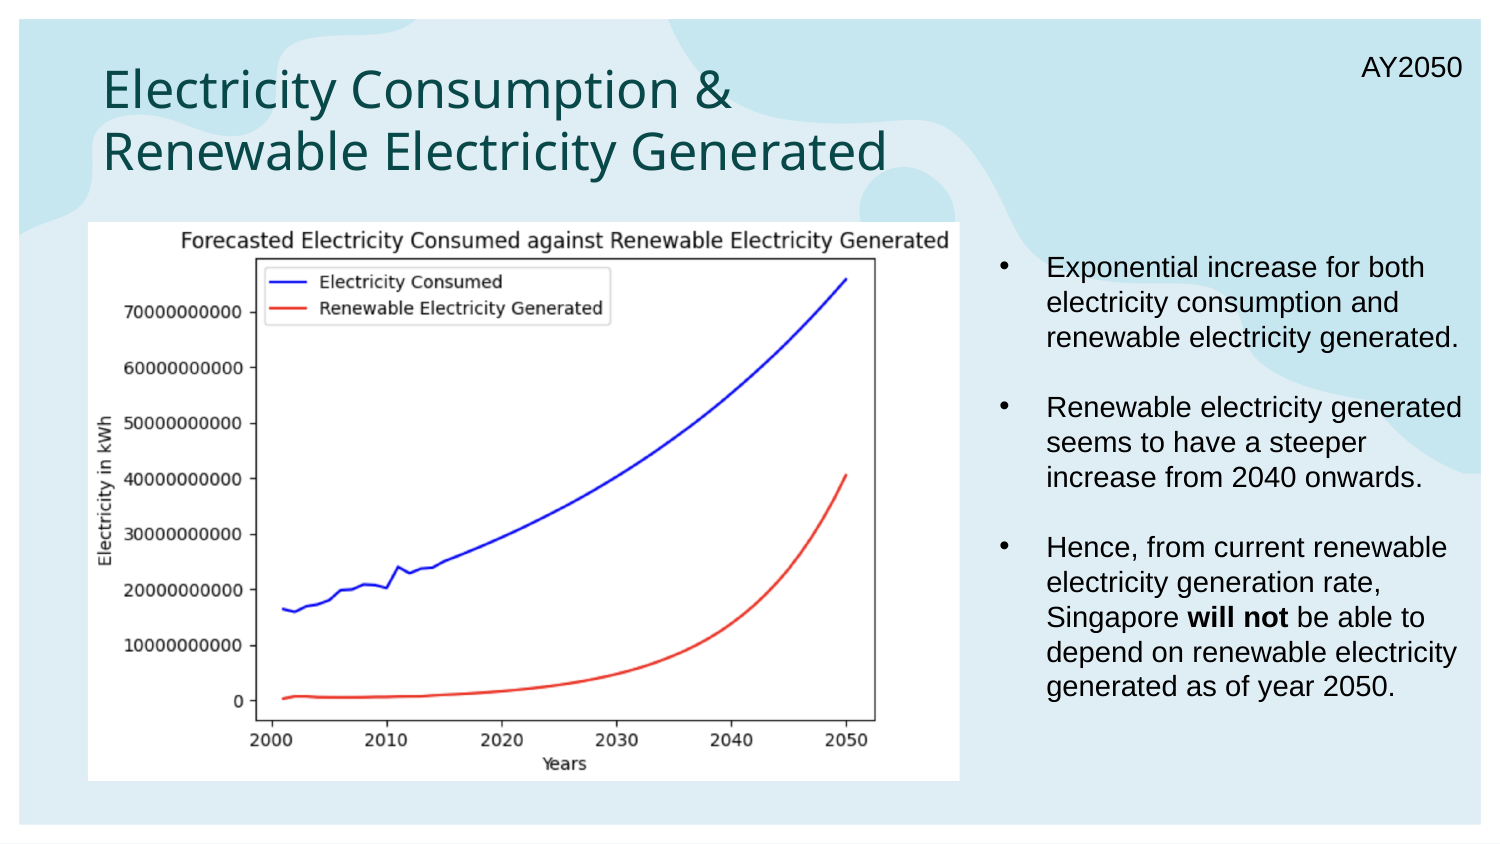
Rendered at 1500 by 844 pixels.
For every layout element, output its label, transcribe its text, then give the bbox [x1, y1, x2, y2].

text_box AY2050 [1346, 41, 1478, 91]
text_box Exponential increase for both electricity consumption and renewable electricity generated. Renewable electricity generated seems to have a steeper increase from 2040 onwards. Hence, from current renewable electricity generation rate, Singapore will not be able to depend on renewable electricity generated as of year 2050. [984, 240, 1480, 711]
title Electricity Consumption & Renewable Electricity Generated [87, 41, 1352, 148]
picture [87, 222, 960, 782]
